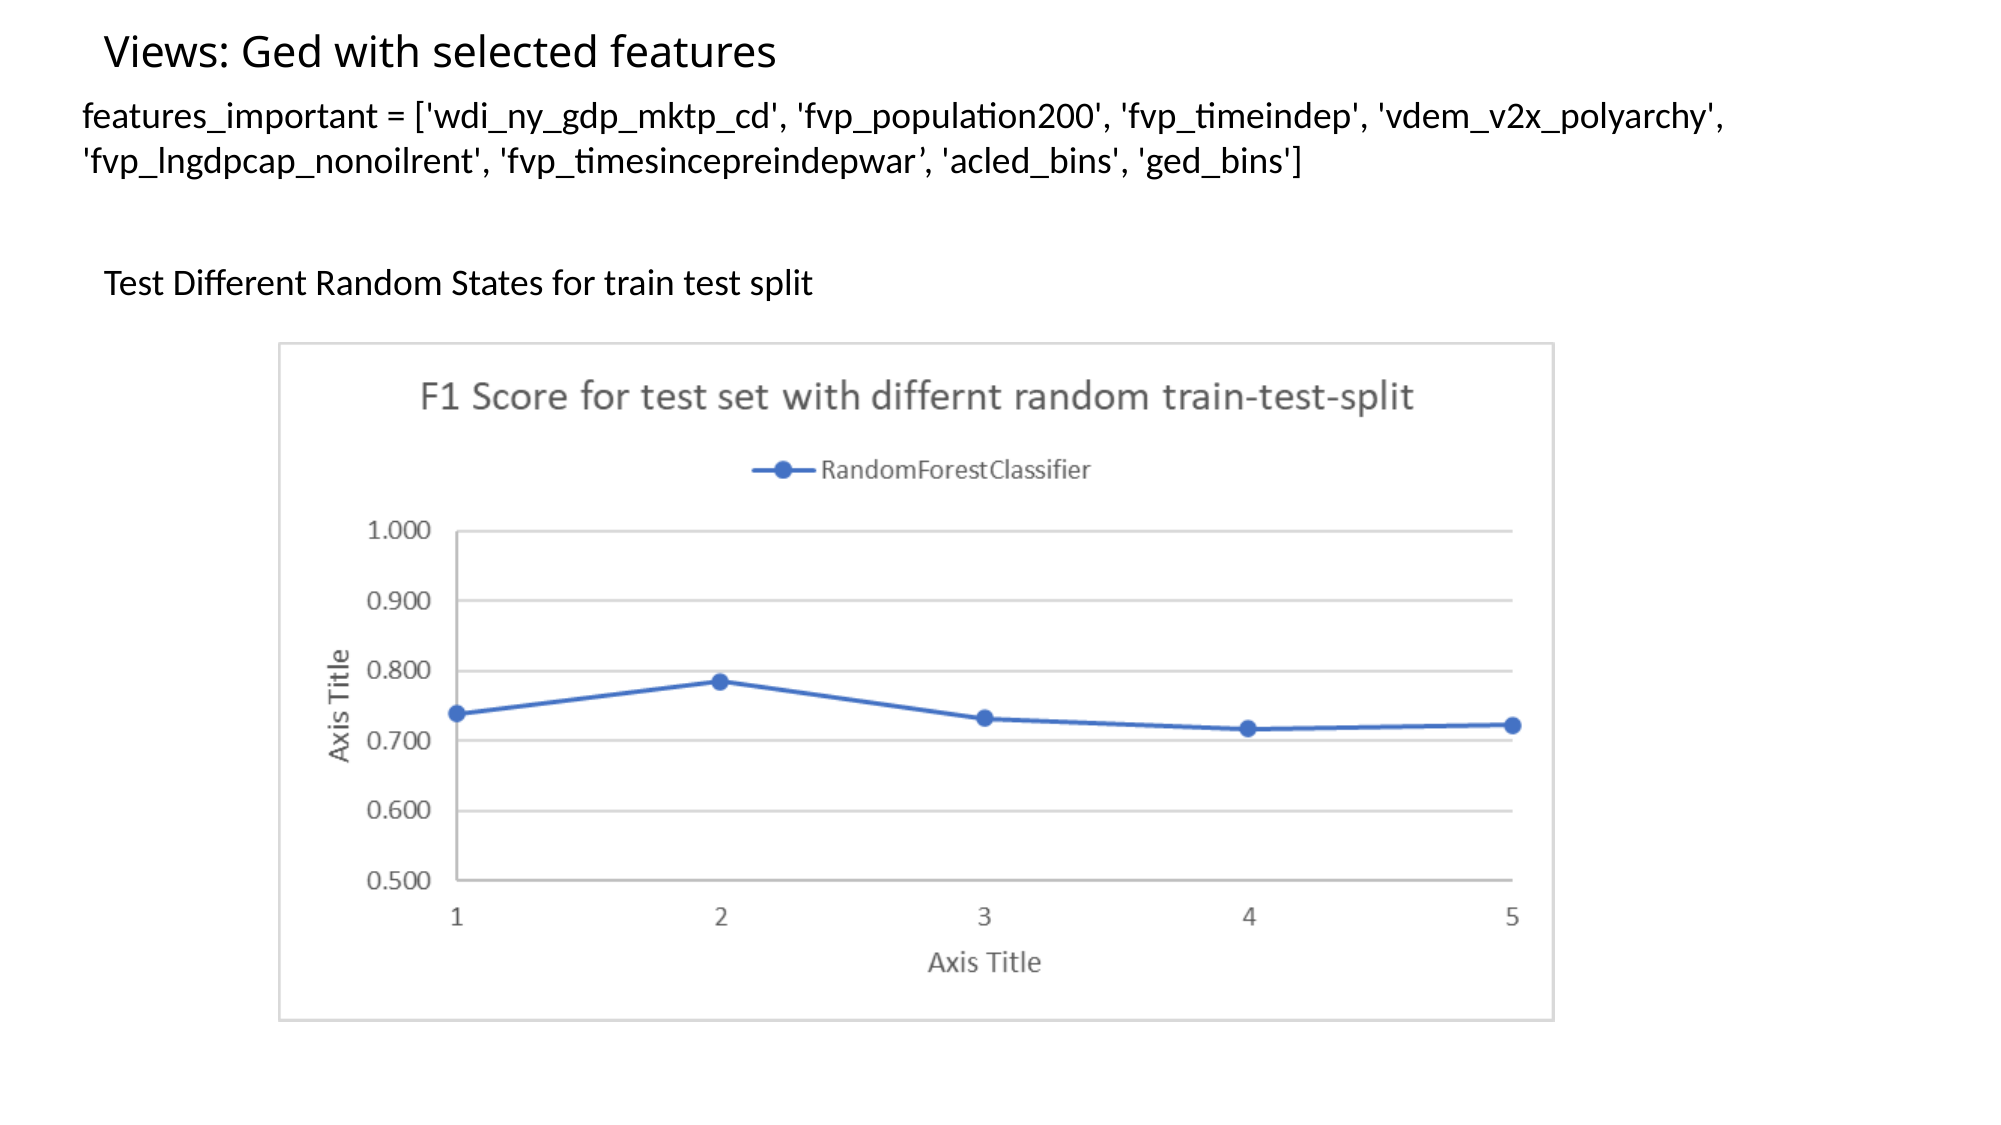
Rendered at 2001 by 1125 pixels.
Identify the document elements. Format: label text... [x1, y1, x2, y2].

text_box features_important = ['wdi_ny_gdp_mktp_cd', 'fvp_population200', 'fvp_timeindep', 'vdem_v2x_polyarchy', 'fvp_lngdpcap_nonoilrent', 'fvp_timesincepreindepwar’, 'acled_bins', 'ged_bins'] [67, 83, 1911, 279]
text_box Test Different Random States for train test split [89, 250, 1090, 311]
text_box Views: Ged with selected features [89, 22, 1911, 83]
picture [278, 342, 1555, 1022]
